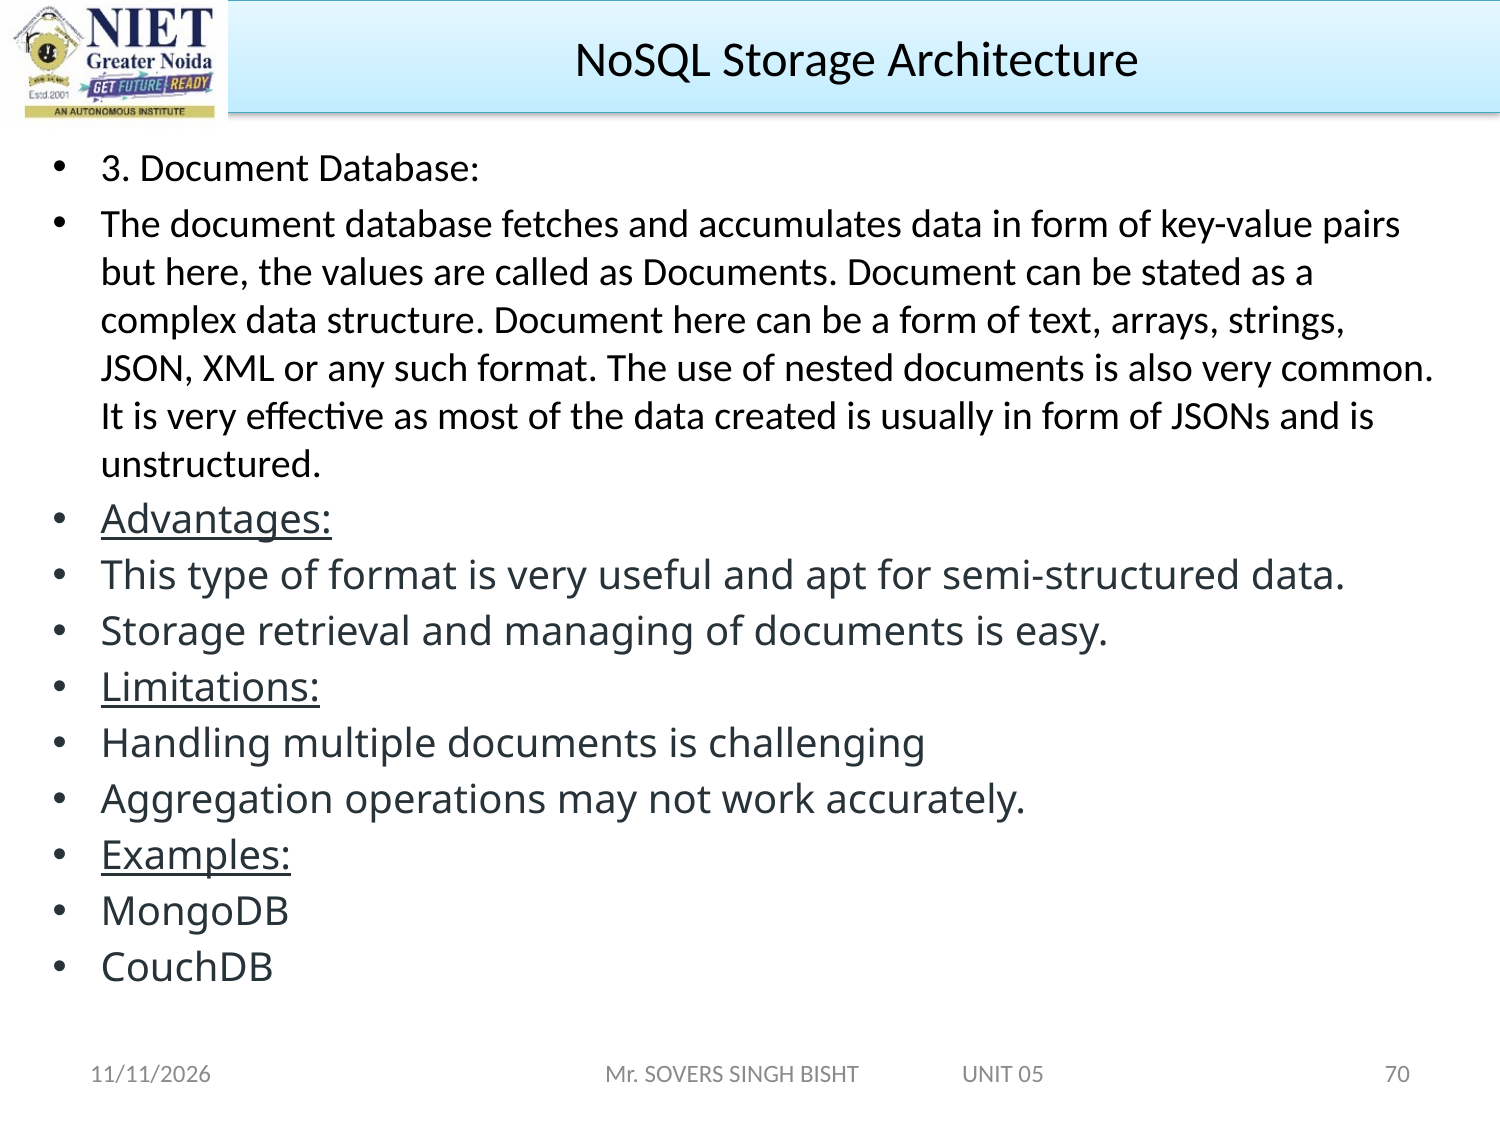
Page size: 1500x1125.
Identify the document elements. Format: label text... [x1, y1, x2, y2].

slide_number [75, 1042, 412, 1103]
text_box NoSQL Storage Architecture [238, 0, 1500, 113]
slide_number 70 [1074, 1042, 1425, 1103]
picture [0, 0, 238, 135]
footer Mr. SOVERS SINGH BISHT UNIT 05 [412, 1042, 1074, 1103]
list 3. Document Database: The document database fetches and accumulates data in form of key-value pairs but here, the values are called as Documents. Document can be stated as a complex data structure. Document here can be a form of text, arrays, strings, JSON, XML or any such format. The use of nested documents is also very common. It is very effective as most of the data created is usually in form of JSONs and is unstructured. Advantages: This type of format is very useful and apt for semi-structured data. Storage retrieval and managing of documents is easy. Limitations: Handling multiple documents is challenging Aggregation operations may not work accurately. Examples: MongoDB CouchDB [37, 134, 1463, 1005]
